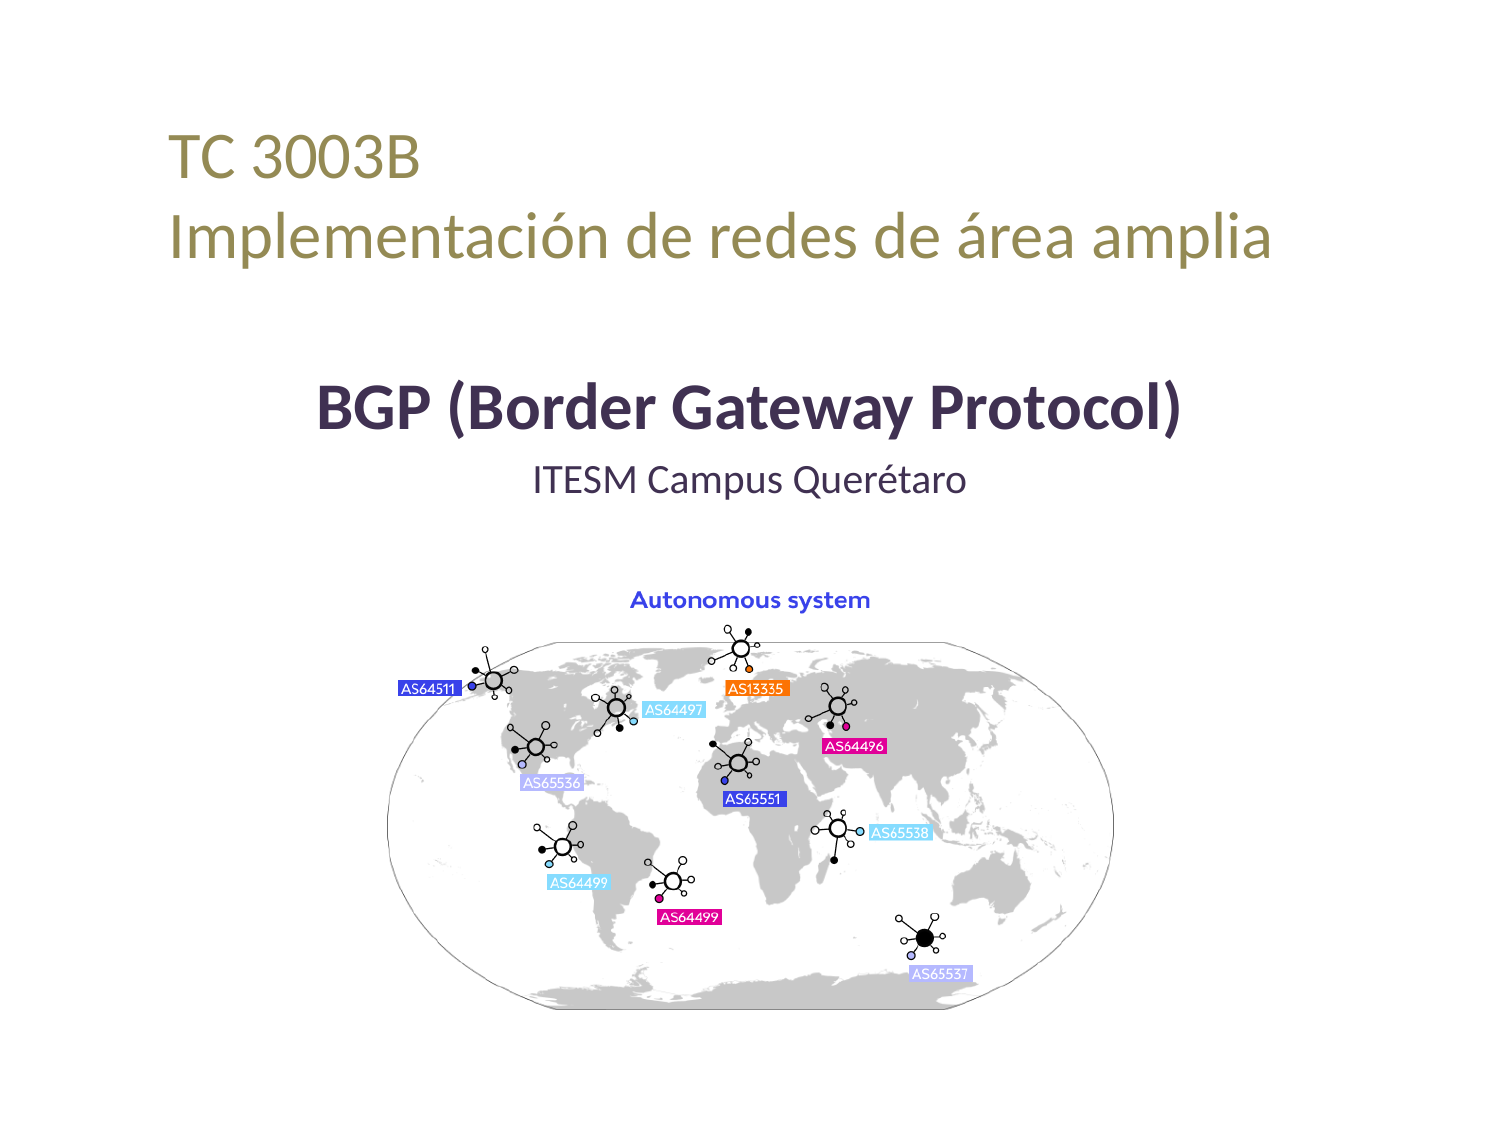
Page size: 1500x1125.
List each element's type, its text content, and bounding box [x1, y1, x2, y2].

title TC 3003B Implementación de redes de área amplia [153, 71, 1359, 313]
subtitle BGP (Border Gateway Protocol) ITESM Campus Querétaro [225, 355, 1275, 561]
picture [365, 574, 1135, 1036]
